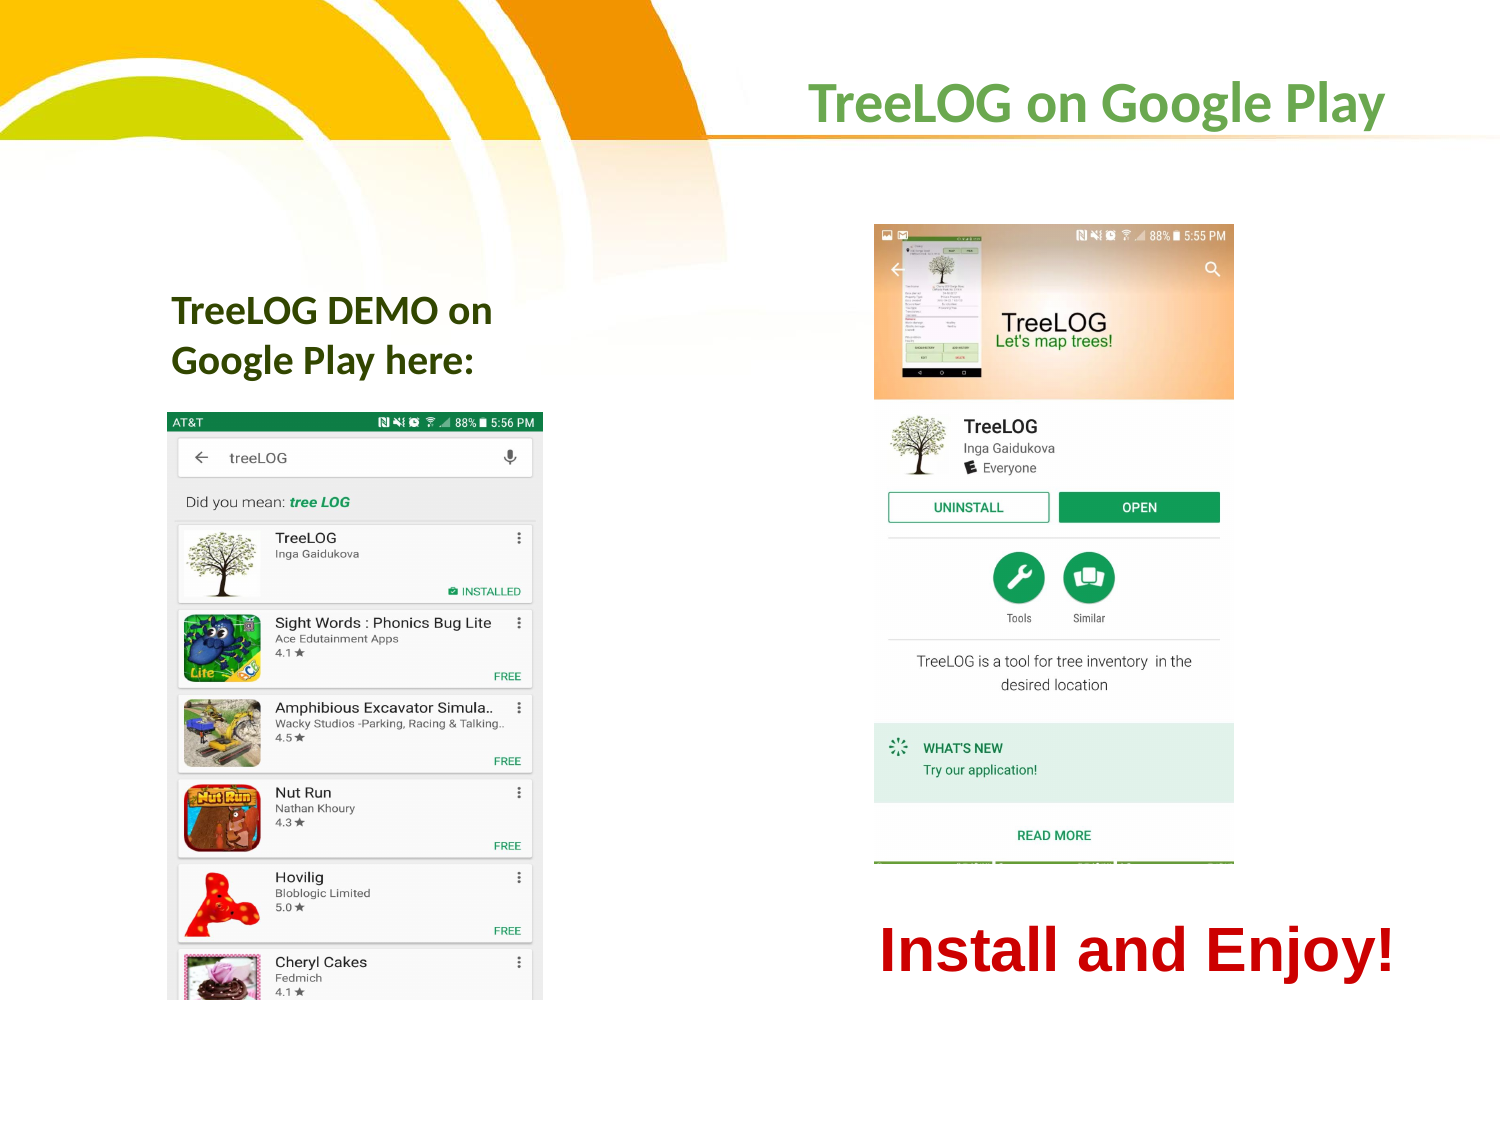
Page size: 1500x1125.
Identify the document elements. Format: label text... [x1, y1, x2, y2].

picture [0, 0, 1500, 1125]
list TreeLOG DEMO on Google Play here: [156, 224, 589, 1087]
title TreeLOG on Google Play [98, 36, 1402, 162]
text_box Install and Enjoy! [865, 893, 1445, 1064]
